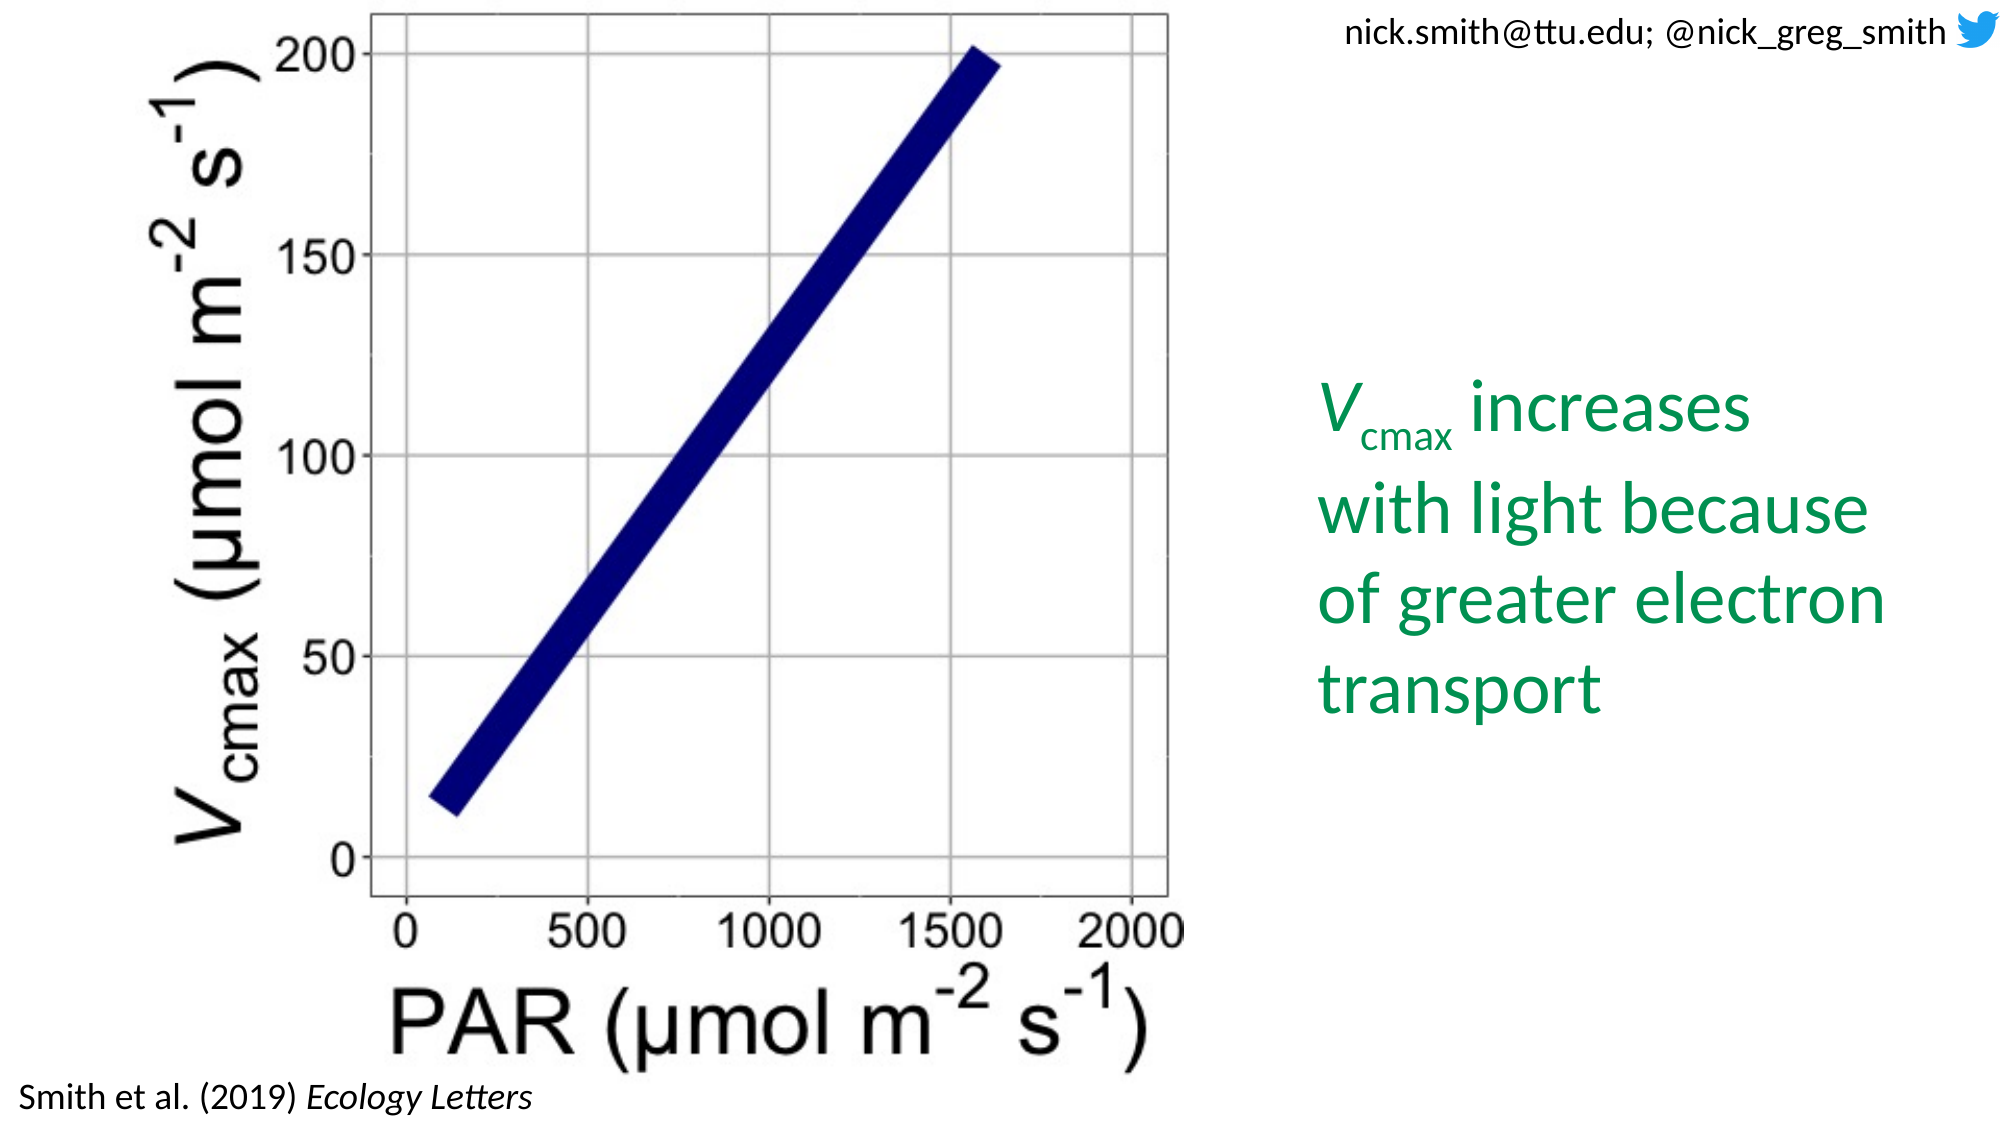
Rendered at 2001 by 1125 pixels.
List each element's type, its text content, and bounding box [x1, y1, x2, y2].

text_box Smith et al. (2019) Ecology Letters [3, 1064, 548, 1125]
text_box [1325, 0, 2000, 60]
text_box Vcmax increases with light because of greater electron transport [1302, 349, 1919, 737]
picture [135, 0, 1184, 1094]
